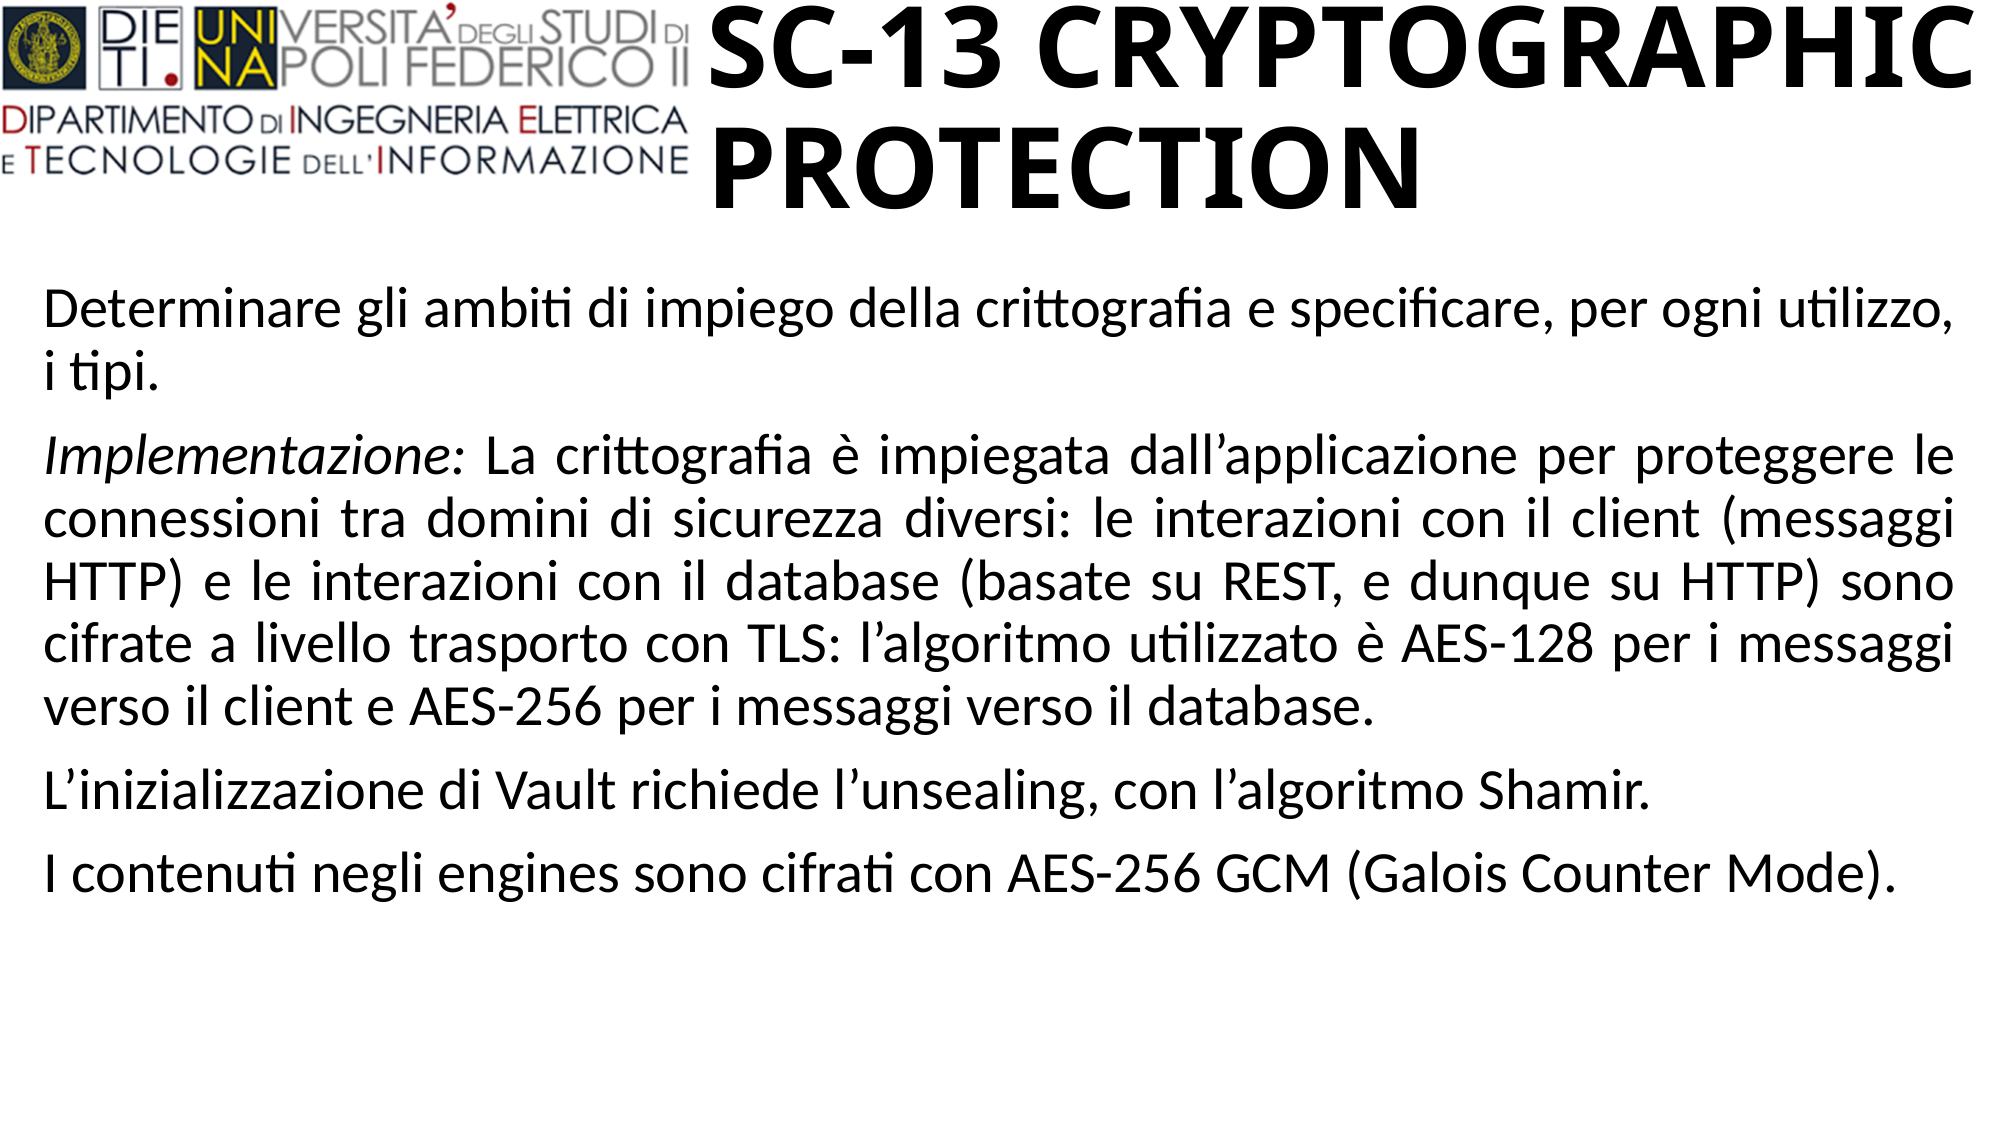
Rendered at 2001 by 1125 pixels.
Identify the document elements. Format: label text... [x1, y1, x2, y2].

picture [0, 0, 692, 178]
title SC-13 CRYPTOGRAPHIC PROTECTION [691, 0, 2000, 224]
list Determinare gli ambiti di impiego della crittografia e specificare, per ogni utilizzo, i tipi. Implementazione: La crittografia è impiegata dall’applicazione per proteggere le connessioni tra domini di sicurezza diversi: le interazioni con il client (messaggi HTTP) e le interazioni con il database (basate su REST, e dunque su HTTP) sono cifrate a livello trasporto con TLS: l’algoritmo utilizzato è AES-128 per i messaggi verso il client e AES-256 per i messaggi verso il database. L’inizializzazione di Vault richiede l’unsealing, con l’algoritmo Shamir. I contenuti negli engines sono cifrati con AES-256 GCM (Galois Counter Mode). [28, 270, 1972, 1010]
